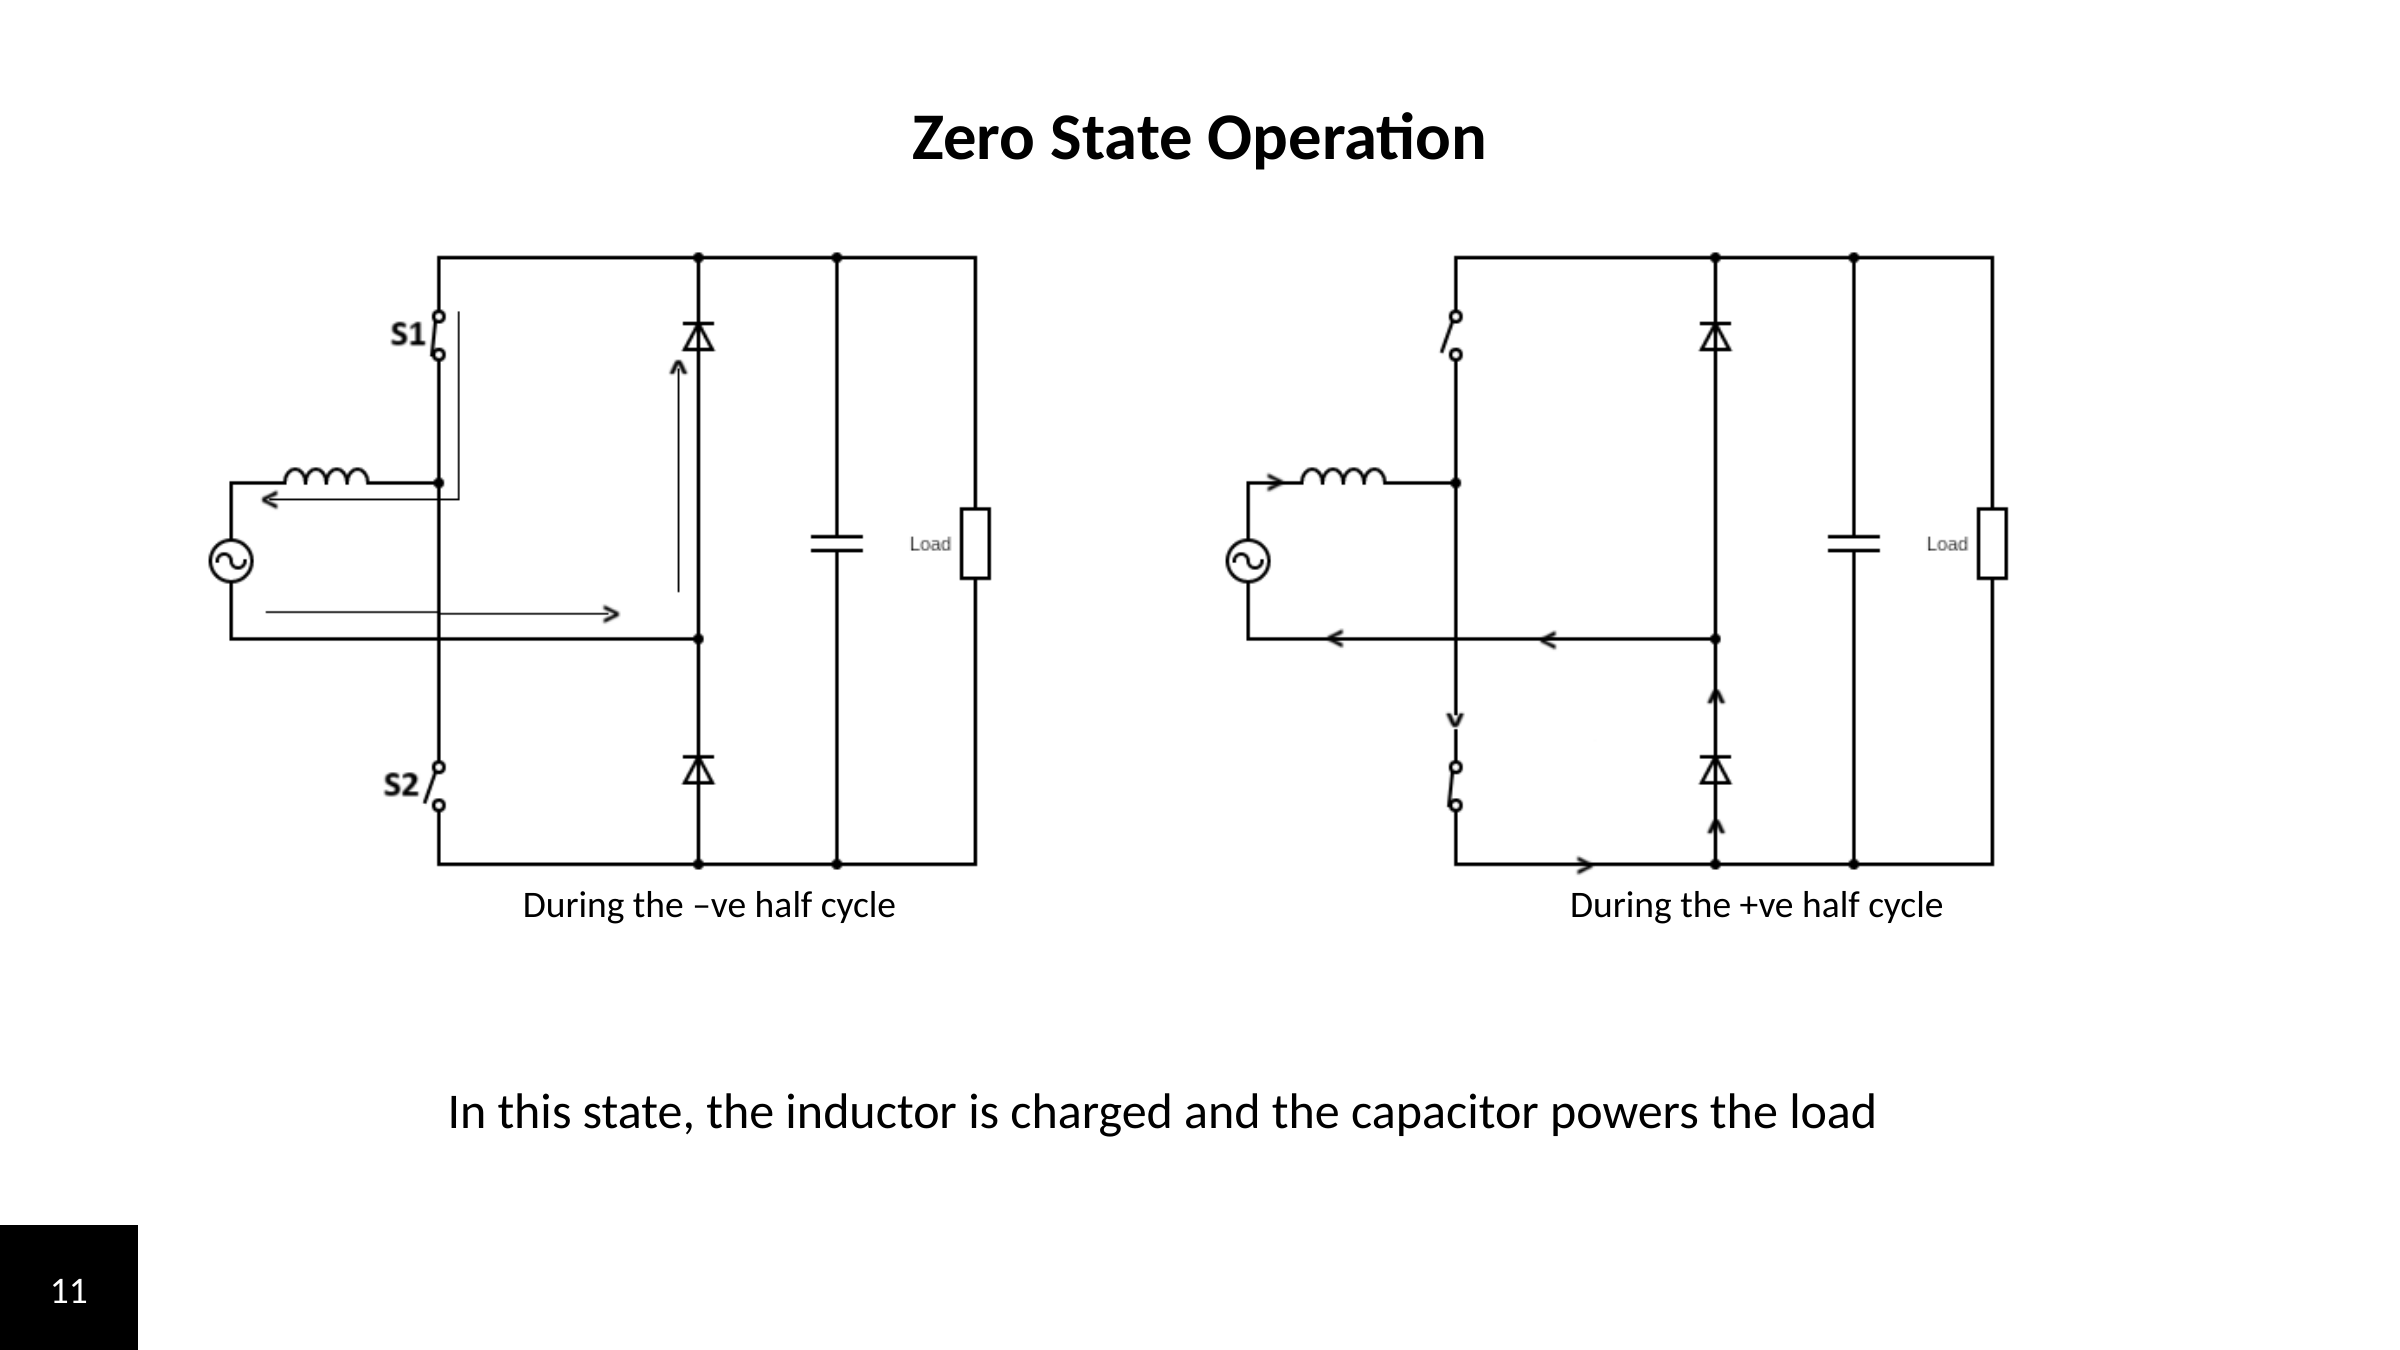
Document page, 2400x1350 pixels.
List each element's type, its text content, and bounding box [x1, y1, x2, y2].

text_box Zero State Operation [897, 85, 1503, 180]
picture [145, 206, 1045, 934]
picture [1162, 206, 2063, 934]
text_box 11 [0, 1225, 138, 1350]
text_box In this state, the inductor is charged and the capacitor powers the load [432, 1070, 1893, 1146]
